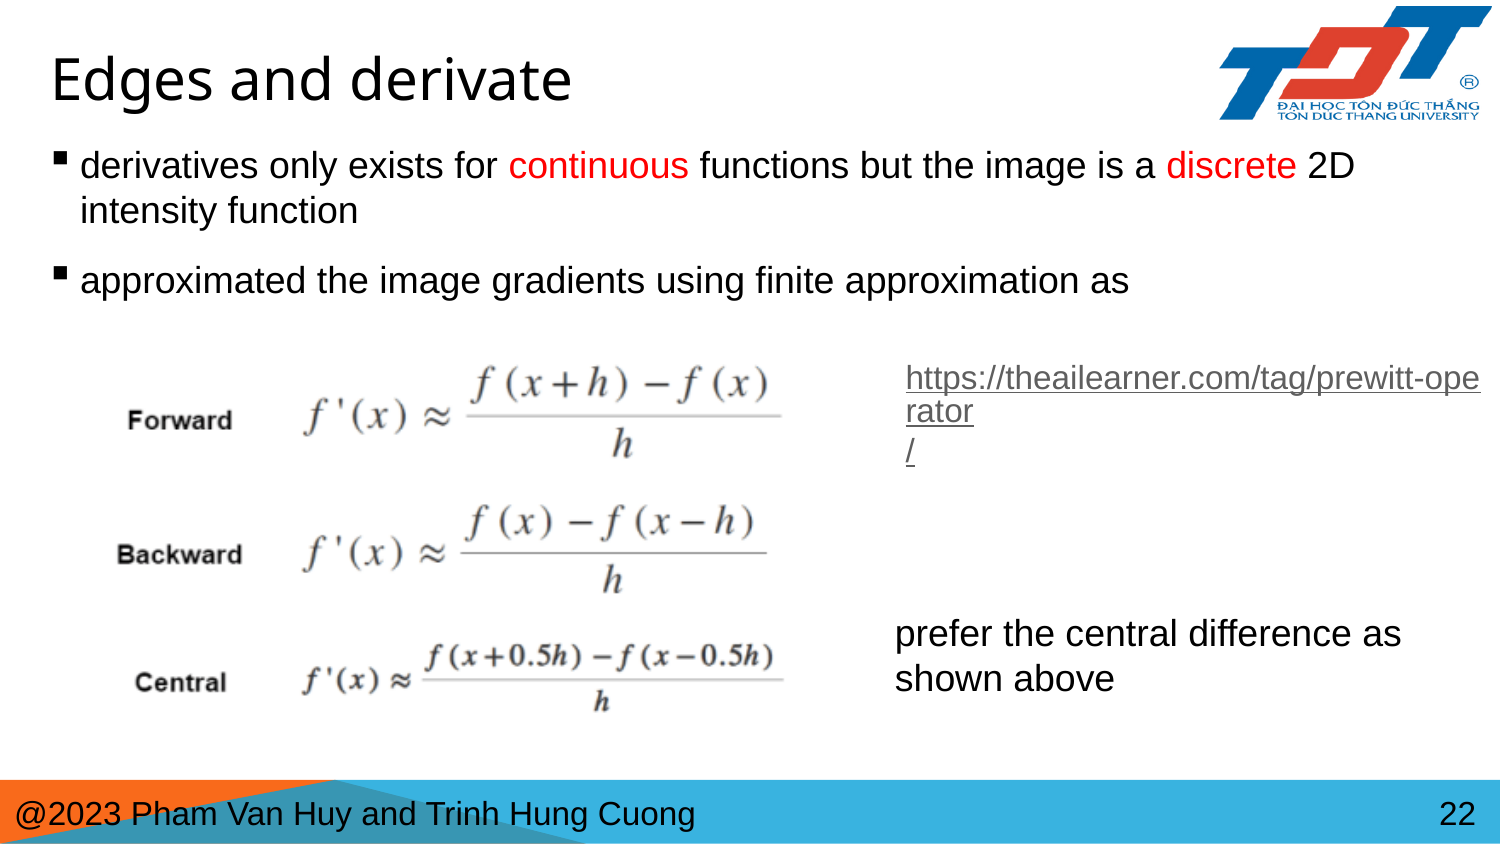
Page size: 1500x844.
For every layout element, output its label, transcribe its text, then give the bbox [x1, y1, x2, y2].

picture [1219, 6, 1492, 120]
picture [84, 348, 803, 753]
title Edges and derivate [34, 43, 1269, 111]
text_box prefer the central difference as shown above [880, 601, 1431, 707]
text_box https://theailearner.com/tag/prewitt-operator/ [890, 348, 1500, 444]
list derivatives only exists for continuous functions but the image is a discrete 2D intensity function approximated the image gradients using finite approximation as [34, 133, 1378, 771]
